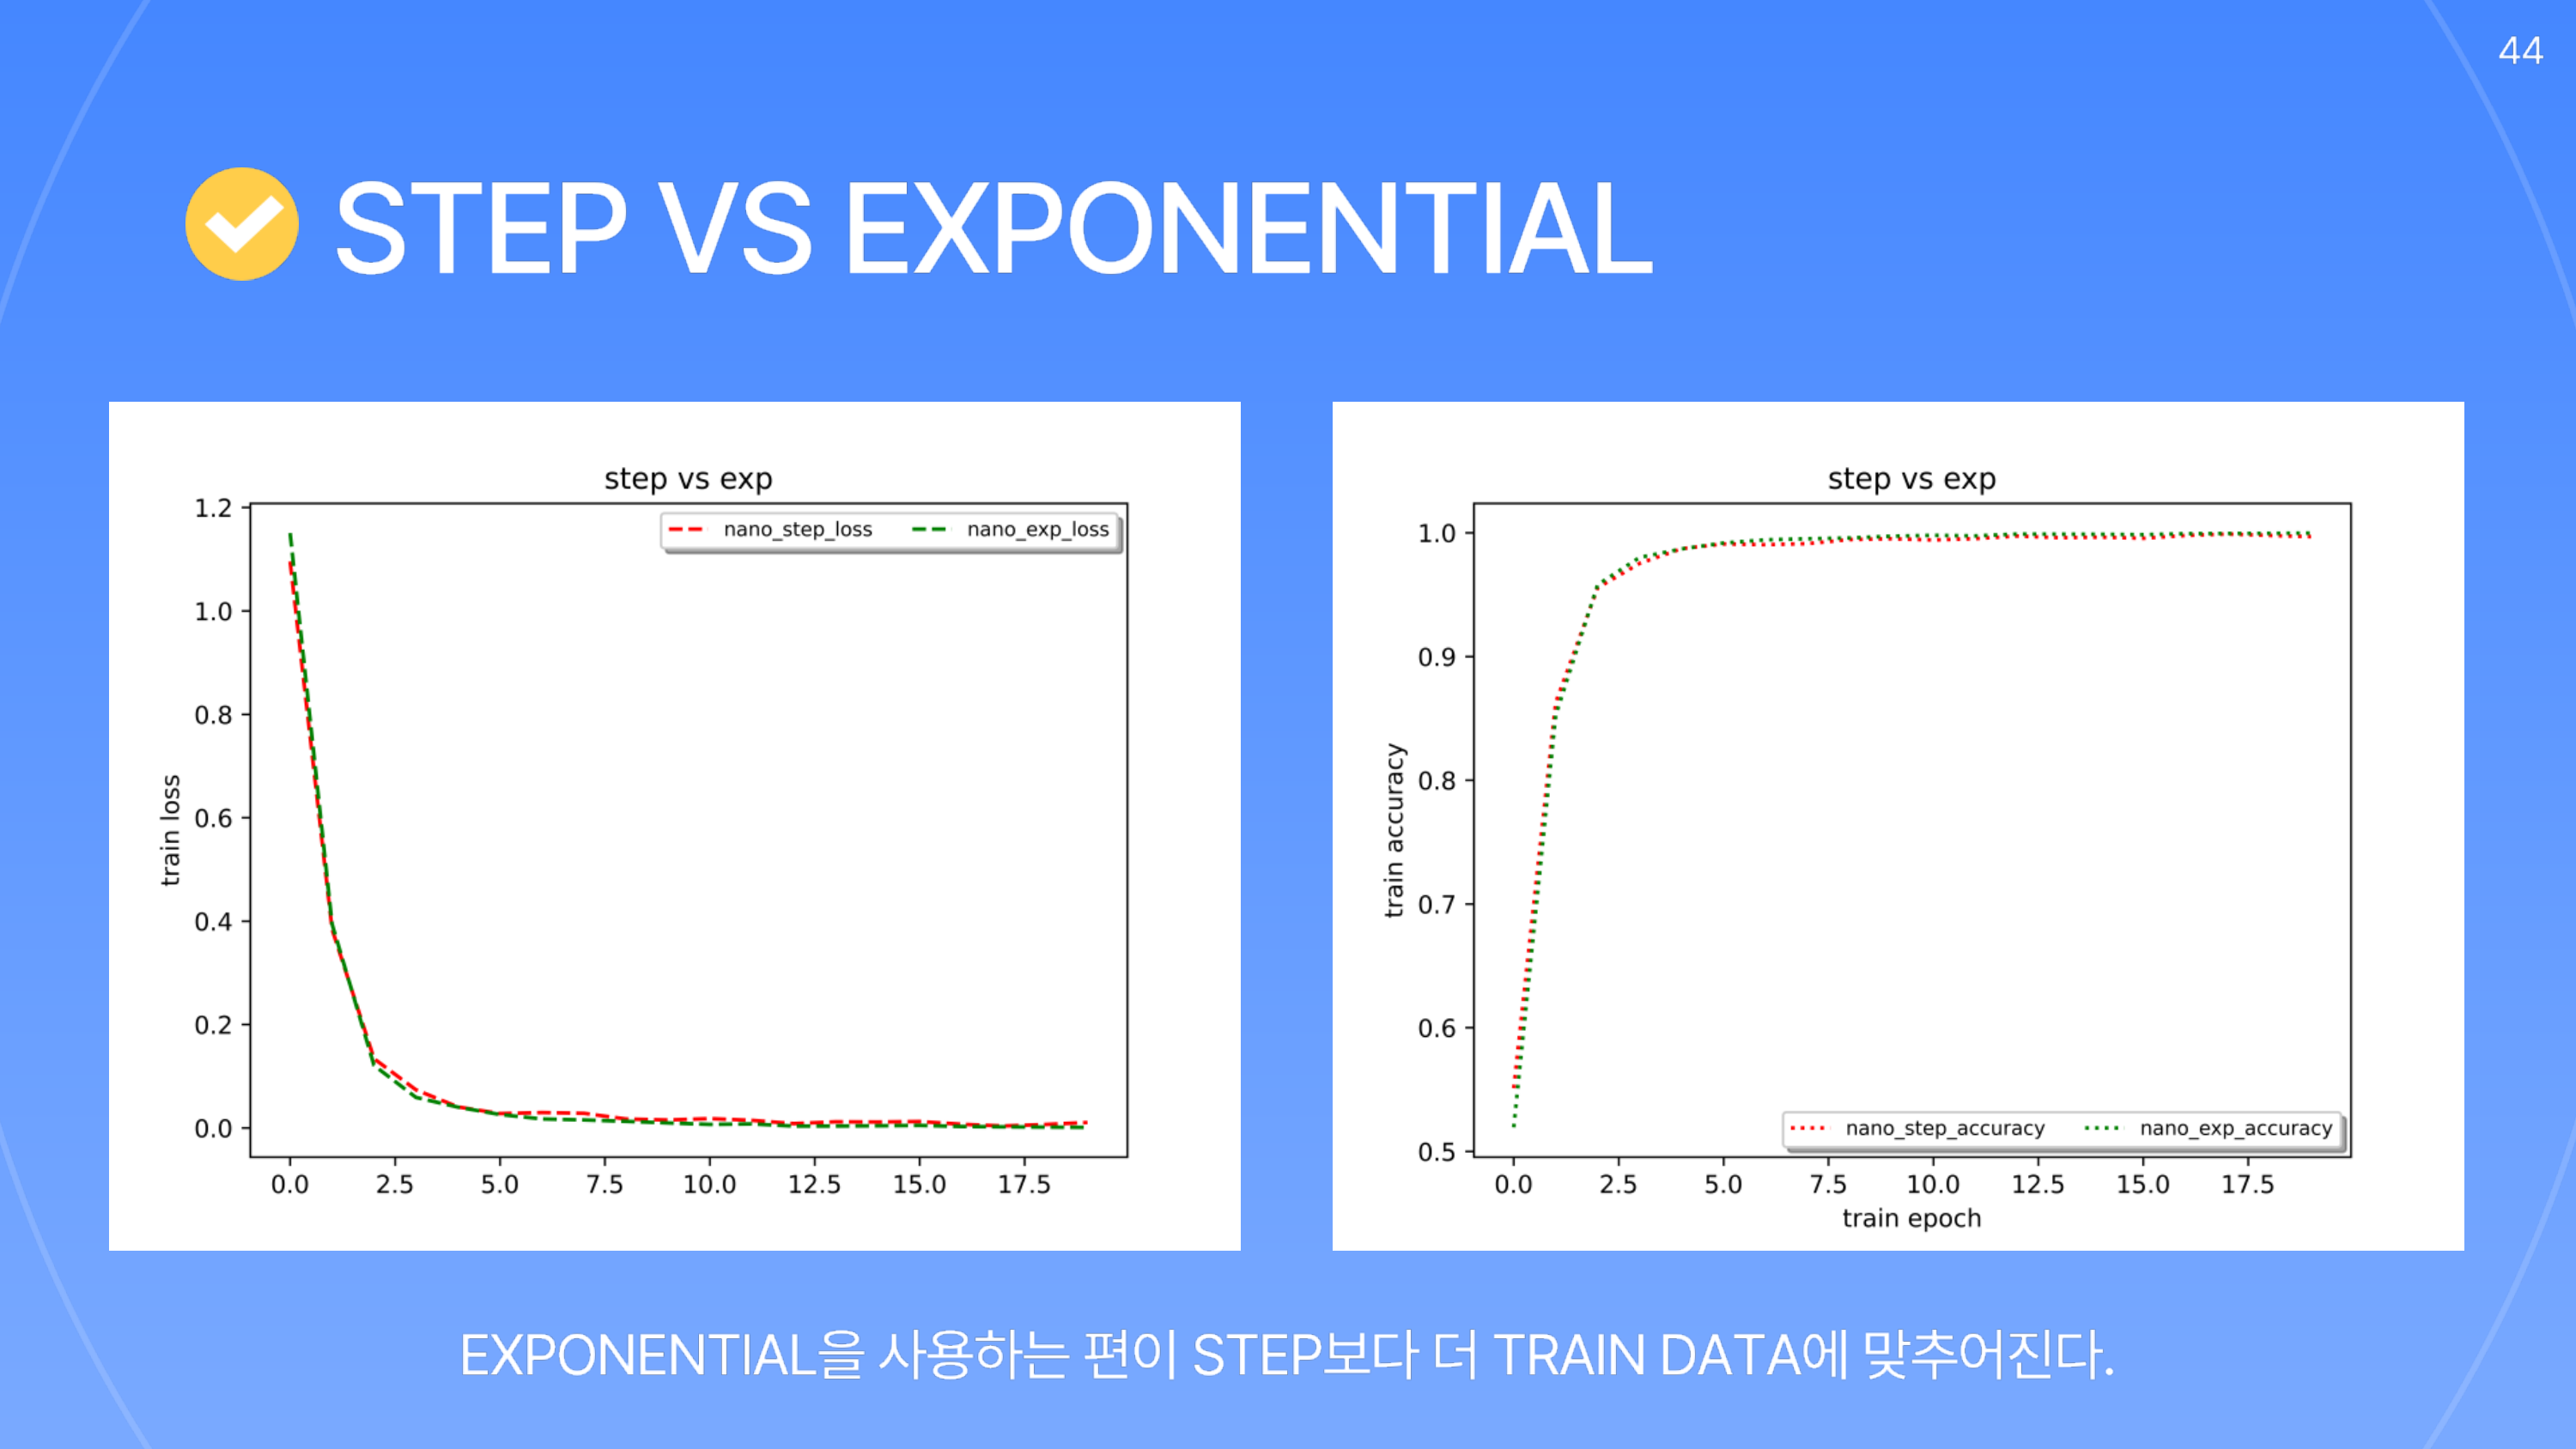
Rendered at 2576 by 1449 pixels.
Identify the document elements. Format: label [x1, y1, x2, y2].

text_box [0, 0, 2576, 1449]
text_box [1332, 402, 2464, 1251]
text_box [108, 402, 1241, 1251]
picture [0, 1292, 2440, 1449]
picture [289, 88, 1790, 433]
picture [1946, 0, 2576, 112]
text_box [185, 167, 299, 282]
